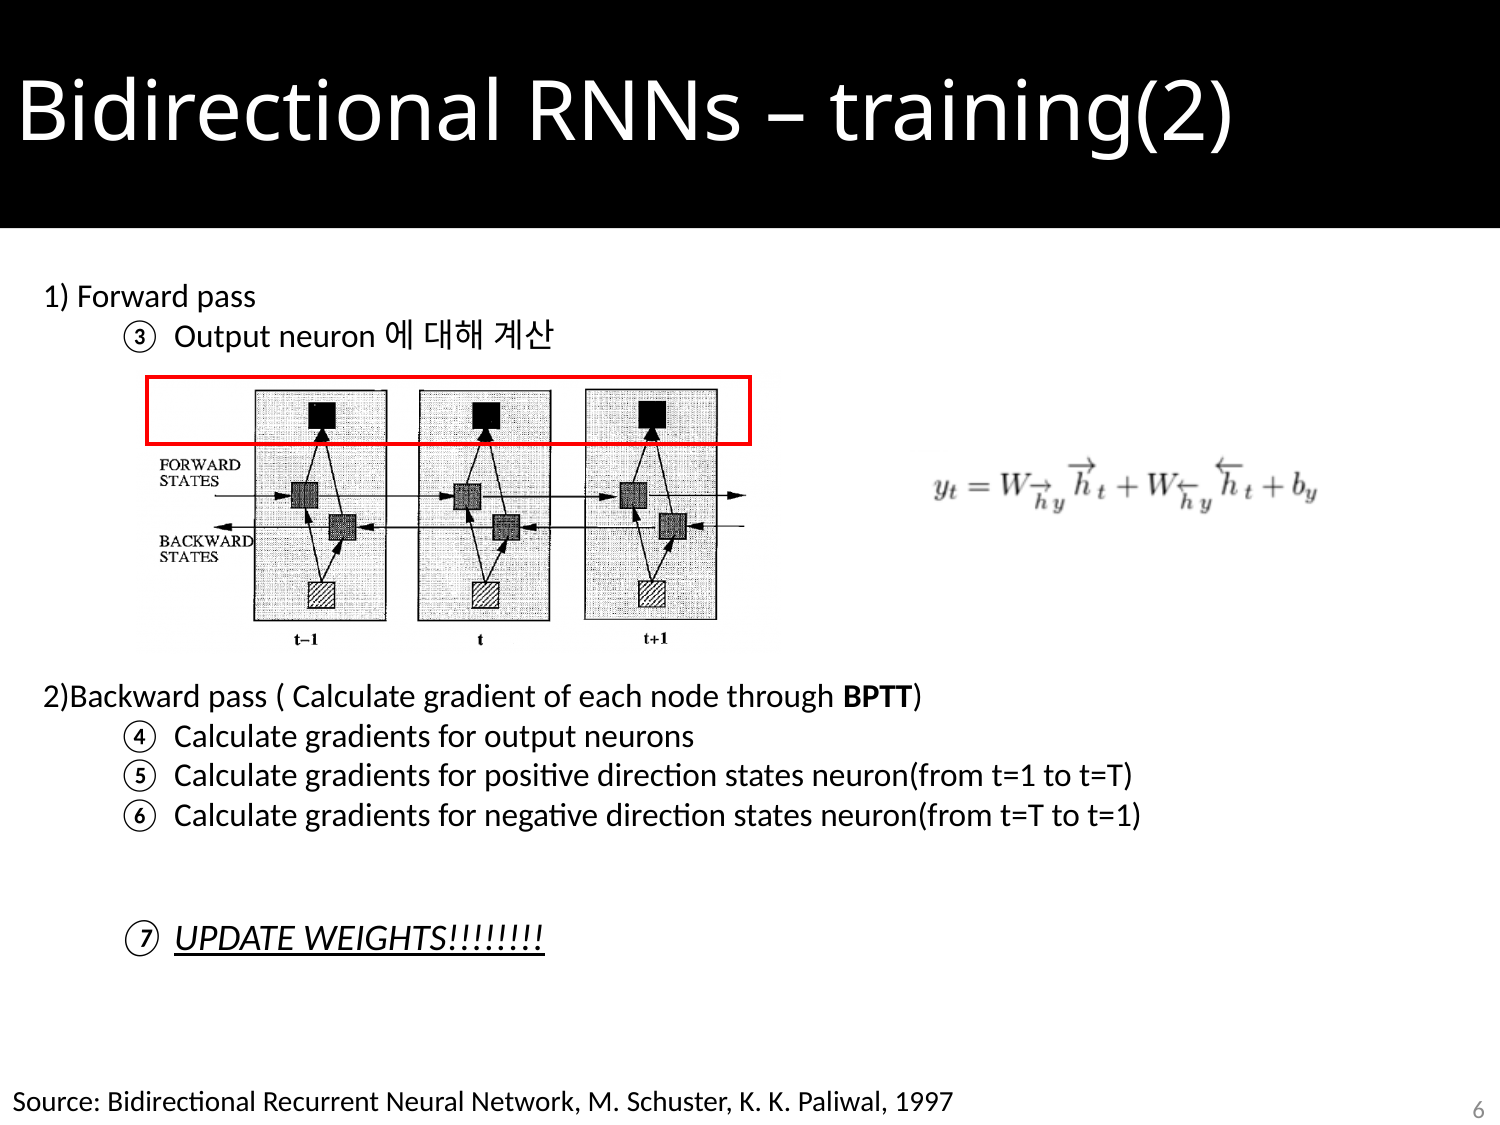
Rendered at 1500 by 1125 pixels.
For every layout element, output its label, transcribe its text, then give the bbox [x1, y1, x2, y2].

title Bidirectional RNNs – training(2) [0, 0, 1500, 229]
text_box Source: Bidirectional Recurrent Neural Network, M. Schuster, K. K. Paliwal, 1997 [0, 1078, 1460, 1109]
slide_number 6 [1162, 1078, 1500, 1125]
picture [910, 450, 1332, 528]
text_box 1) Forward pass Output neuron에 대해 계산 2)Backward pass ( Calculate gradient of each node through BPTT) Calculate gradients for output neurons Calculate gradients for positive direction states neuron(from t=1 to t=T) Calculate gradients for negative direction states neuron(from t=T to t=1) UPDATE WEIGHTS!!!!!!!! [28, 267, 1435, 1046]
picture [136, 370, 781, 654]
